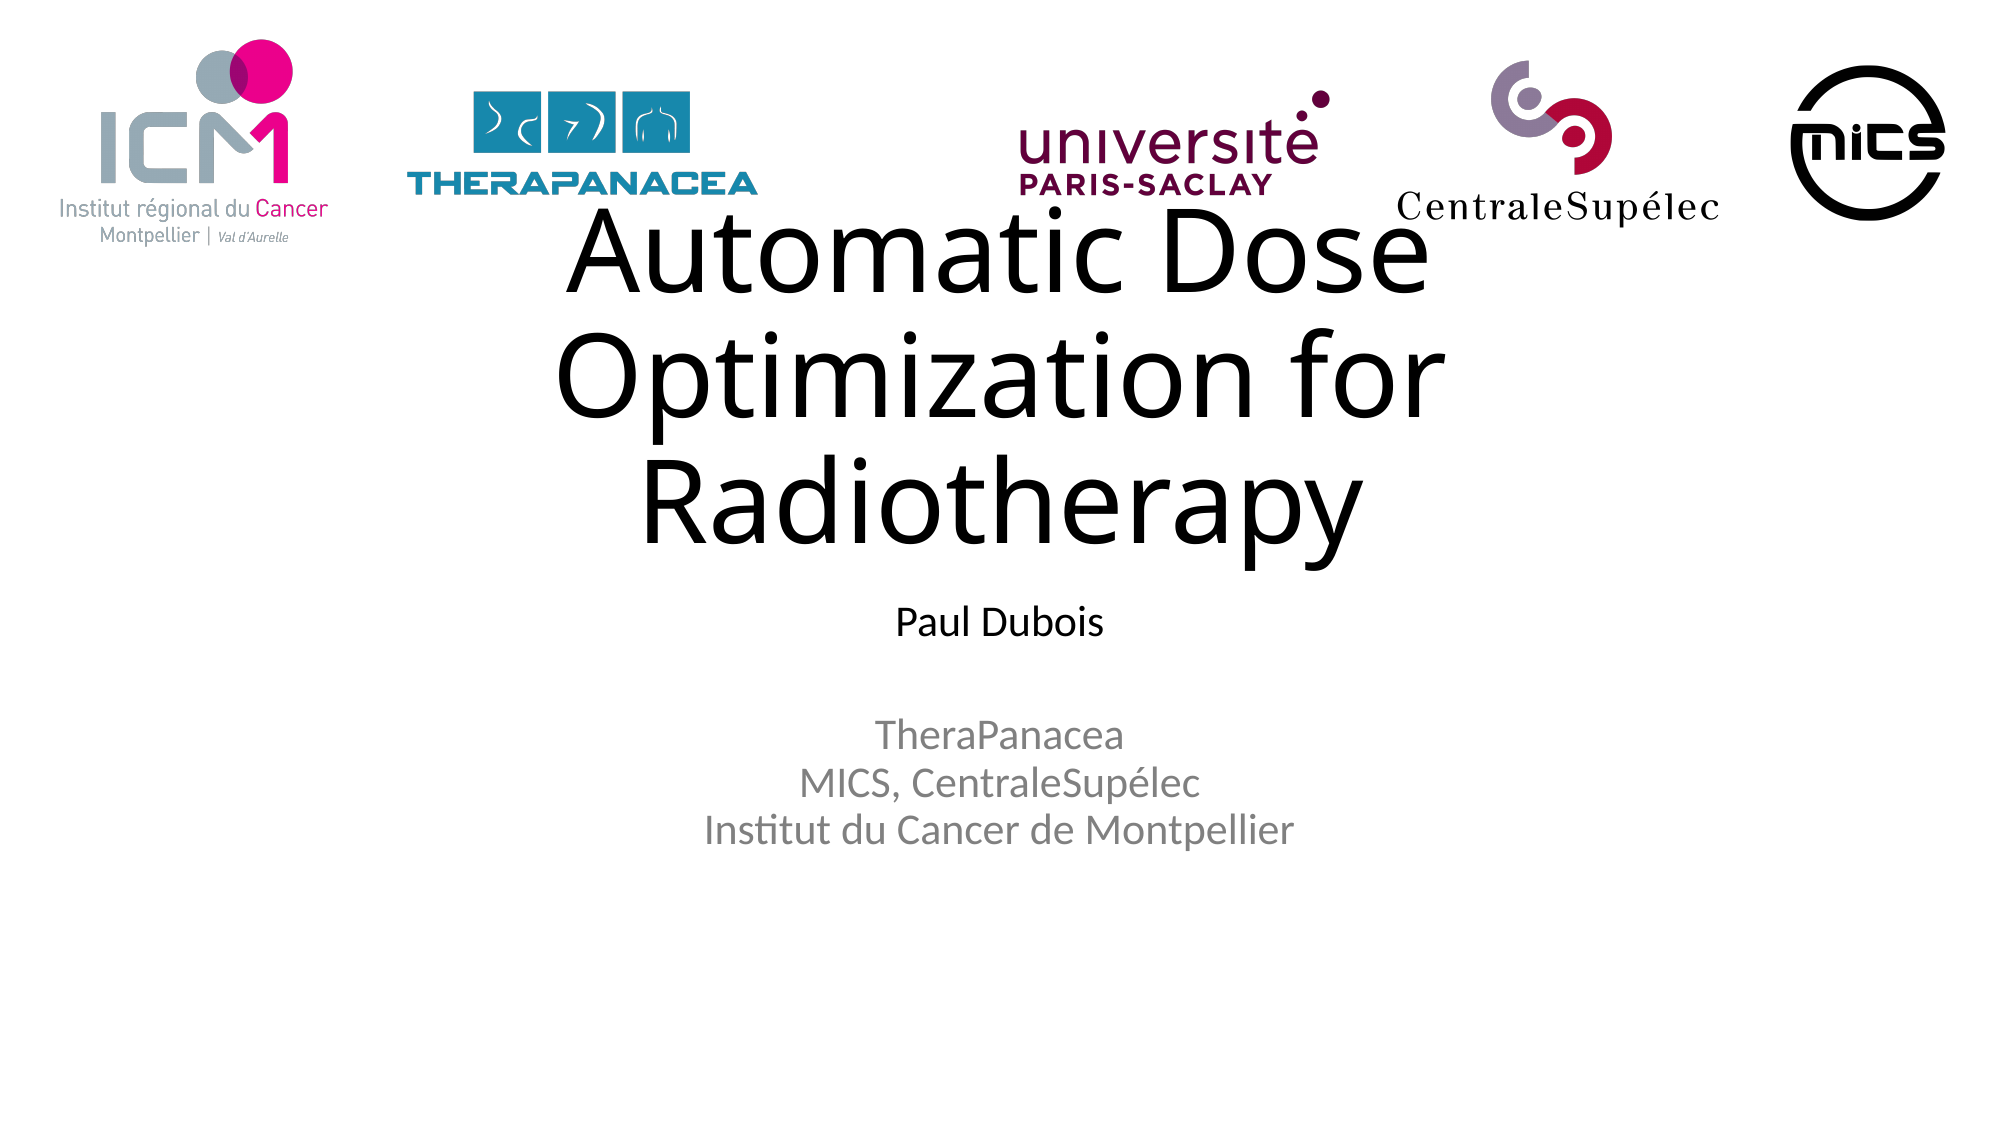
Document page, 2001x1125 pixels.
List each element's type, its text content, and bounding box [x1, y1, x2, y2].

picture [1782, 57, 1954, 229]
picture [402, 73, 763, 213]
title Automatic Dose Optimization for Radiotherapy [249, 184, 1750, 576]
subtitle Paul Dubois TheraPanacea MICS, CentraleSupélec Institut du Cancer de Montpellier [249, 590, 1750, 863]
picture [1393, 58, 1723, 230]
picture [46, 32, 343, 255]
picture [1016, 86, 1334, 200]
